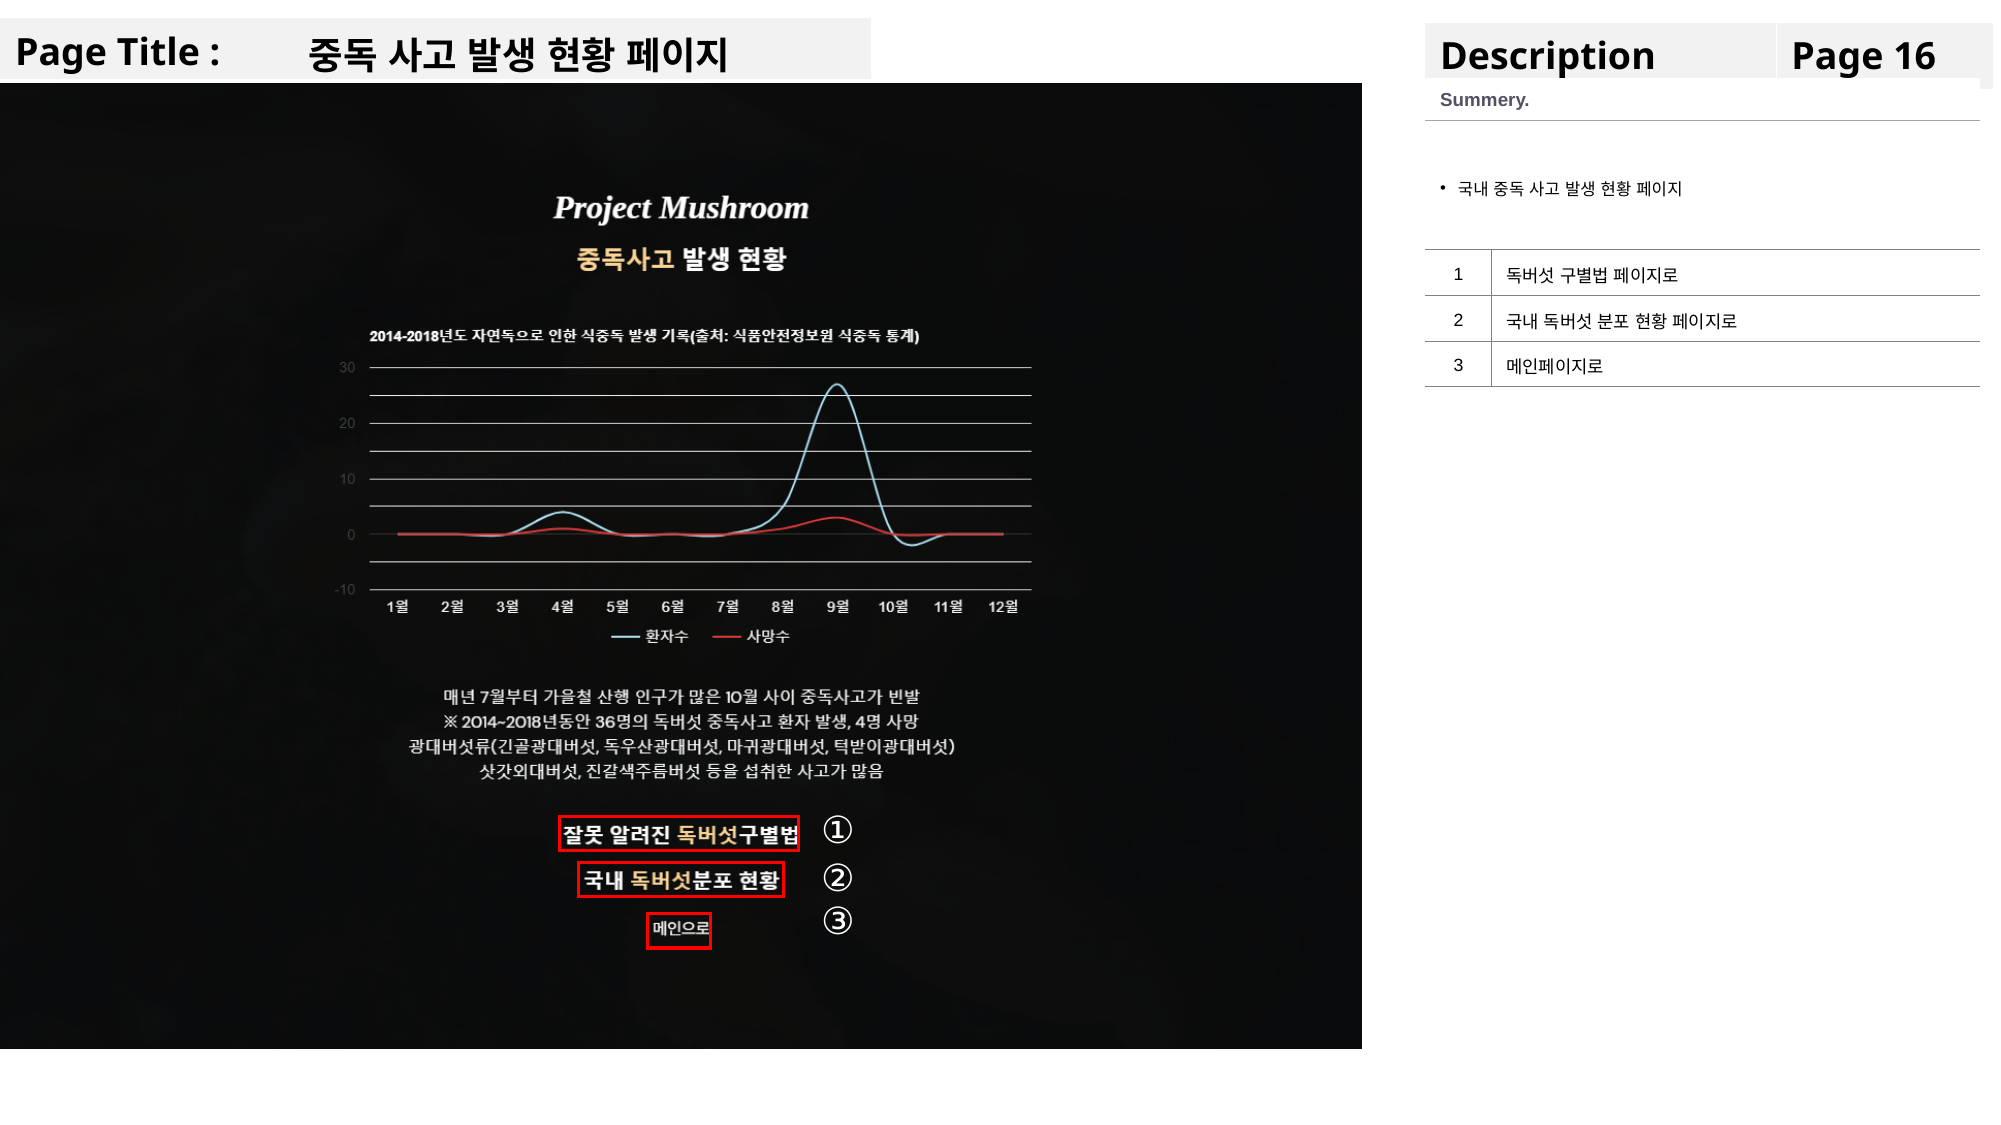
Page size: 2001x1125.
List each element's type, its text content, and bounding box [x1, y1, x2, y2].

table_header Page Title : [0, 18, 294, 79]
table_header Summery. [1425, 78, 1980, 120]
table_cell 국내 중독 사고 발생 현황 페이지 [1425, 121, 1980, 249]
table_header Page 16 [1777, 23, 1993, 89]
table_cell 국내 독버섯 분포 현황 페이지로 [1492, 296, 1980, 341]
picture [0, 83, 1362, 1049]
table_cell 1 [1425, 250, 1491, 295]
table_cell 독버섯 구별법 페이지로 [1492, 250, 1980, 295]
table_header Description [1425, 23, 1776, 78]
table_cell 3 [1425, 342, 1491, 386]
table_cell 2 [1425, 296, 1491, 341]
table_header 중독 사고 발생 현황 페이지 [294, 18, 871, 79]
table_cell 메인페이지로 [1492, 342, 1980, 386]
